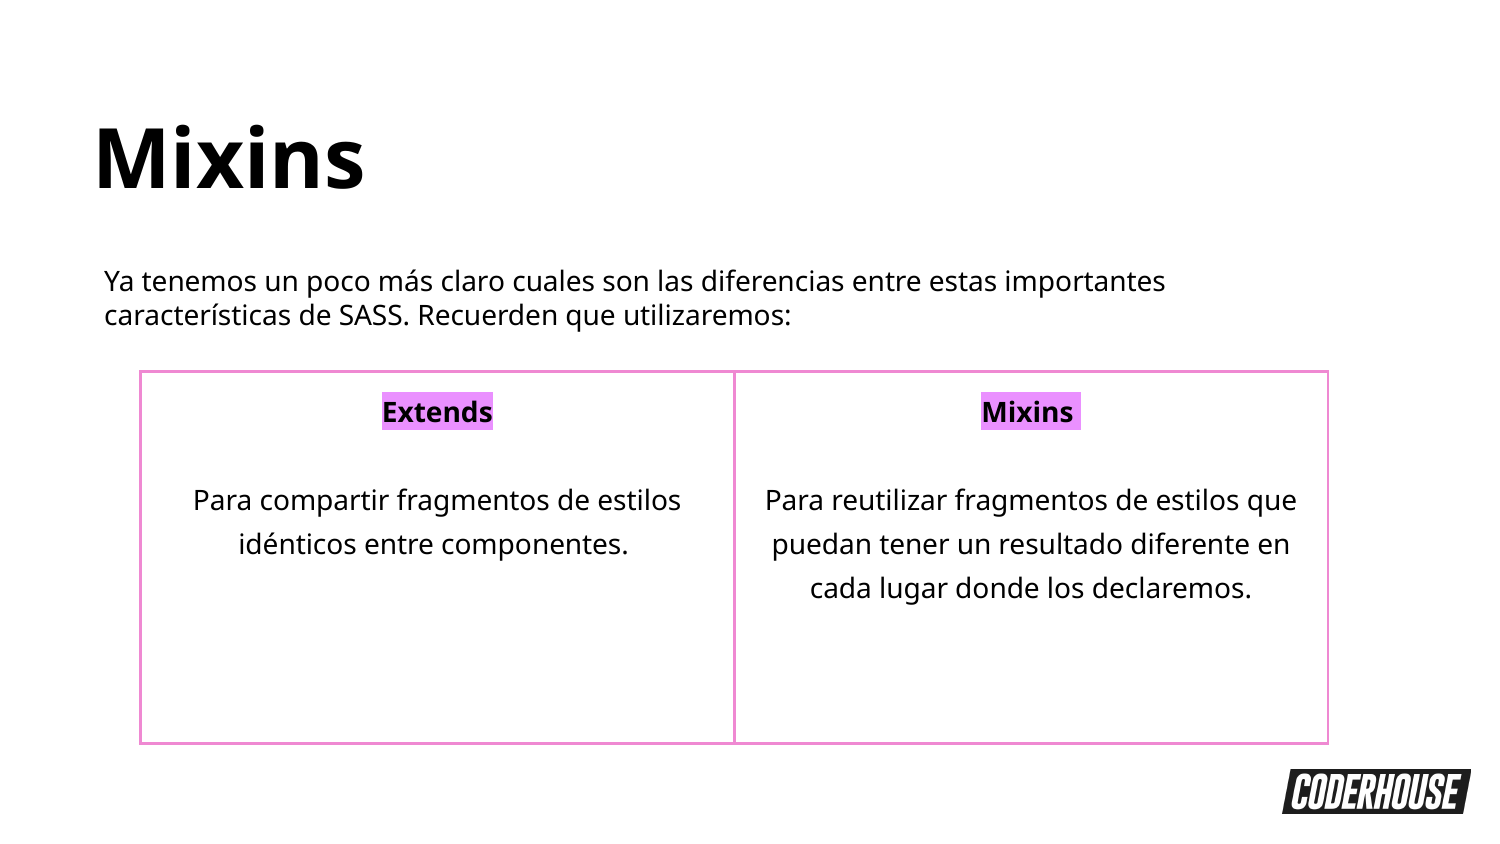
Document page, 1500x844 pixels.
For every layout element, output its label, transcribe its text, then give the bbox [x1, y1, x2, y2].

picture [1281, 769, 1471, 814]
text_box Mixins [77, 101, 1414, 222]
text_box Ya tenemos un poco más claro cuales son las diferencias entre estas importantes características de SASS. Recuerden que utilizaremos: [89, 248, 1187, 414]
table_header Extends Para compartir fragmentos de estilos idénticos entre componentes. [142, 373, 733, 742]
table_header Mixins Para reutilizar fragmentos de estilos que puedan tener un resultado diferente en cada lugar donde los declaremos. [736, 373, 1327, 742]
